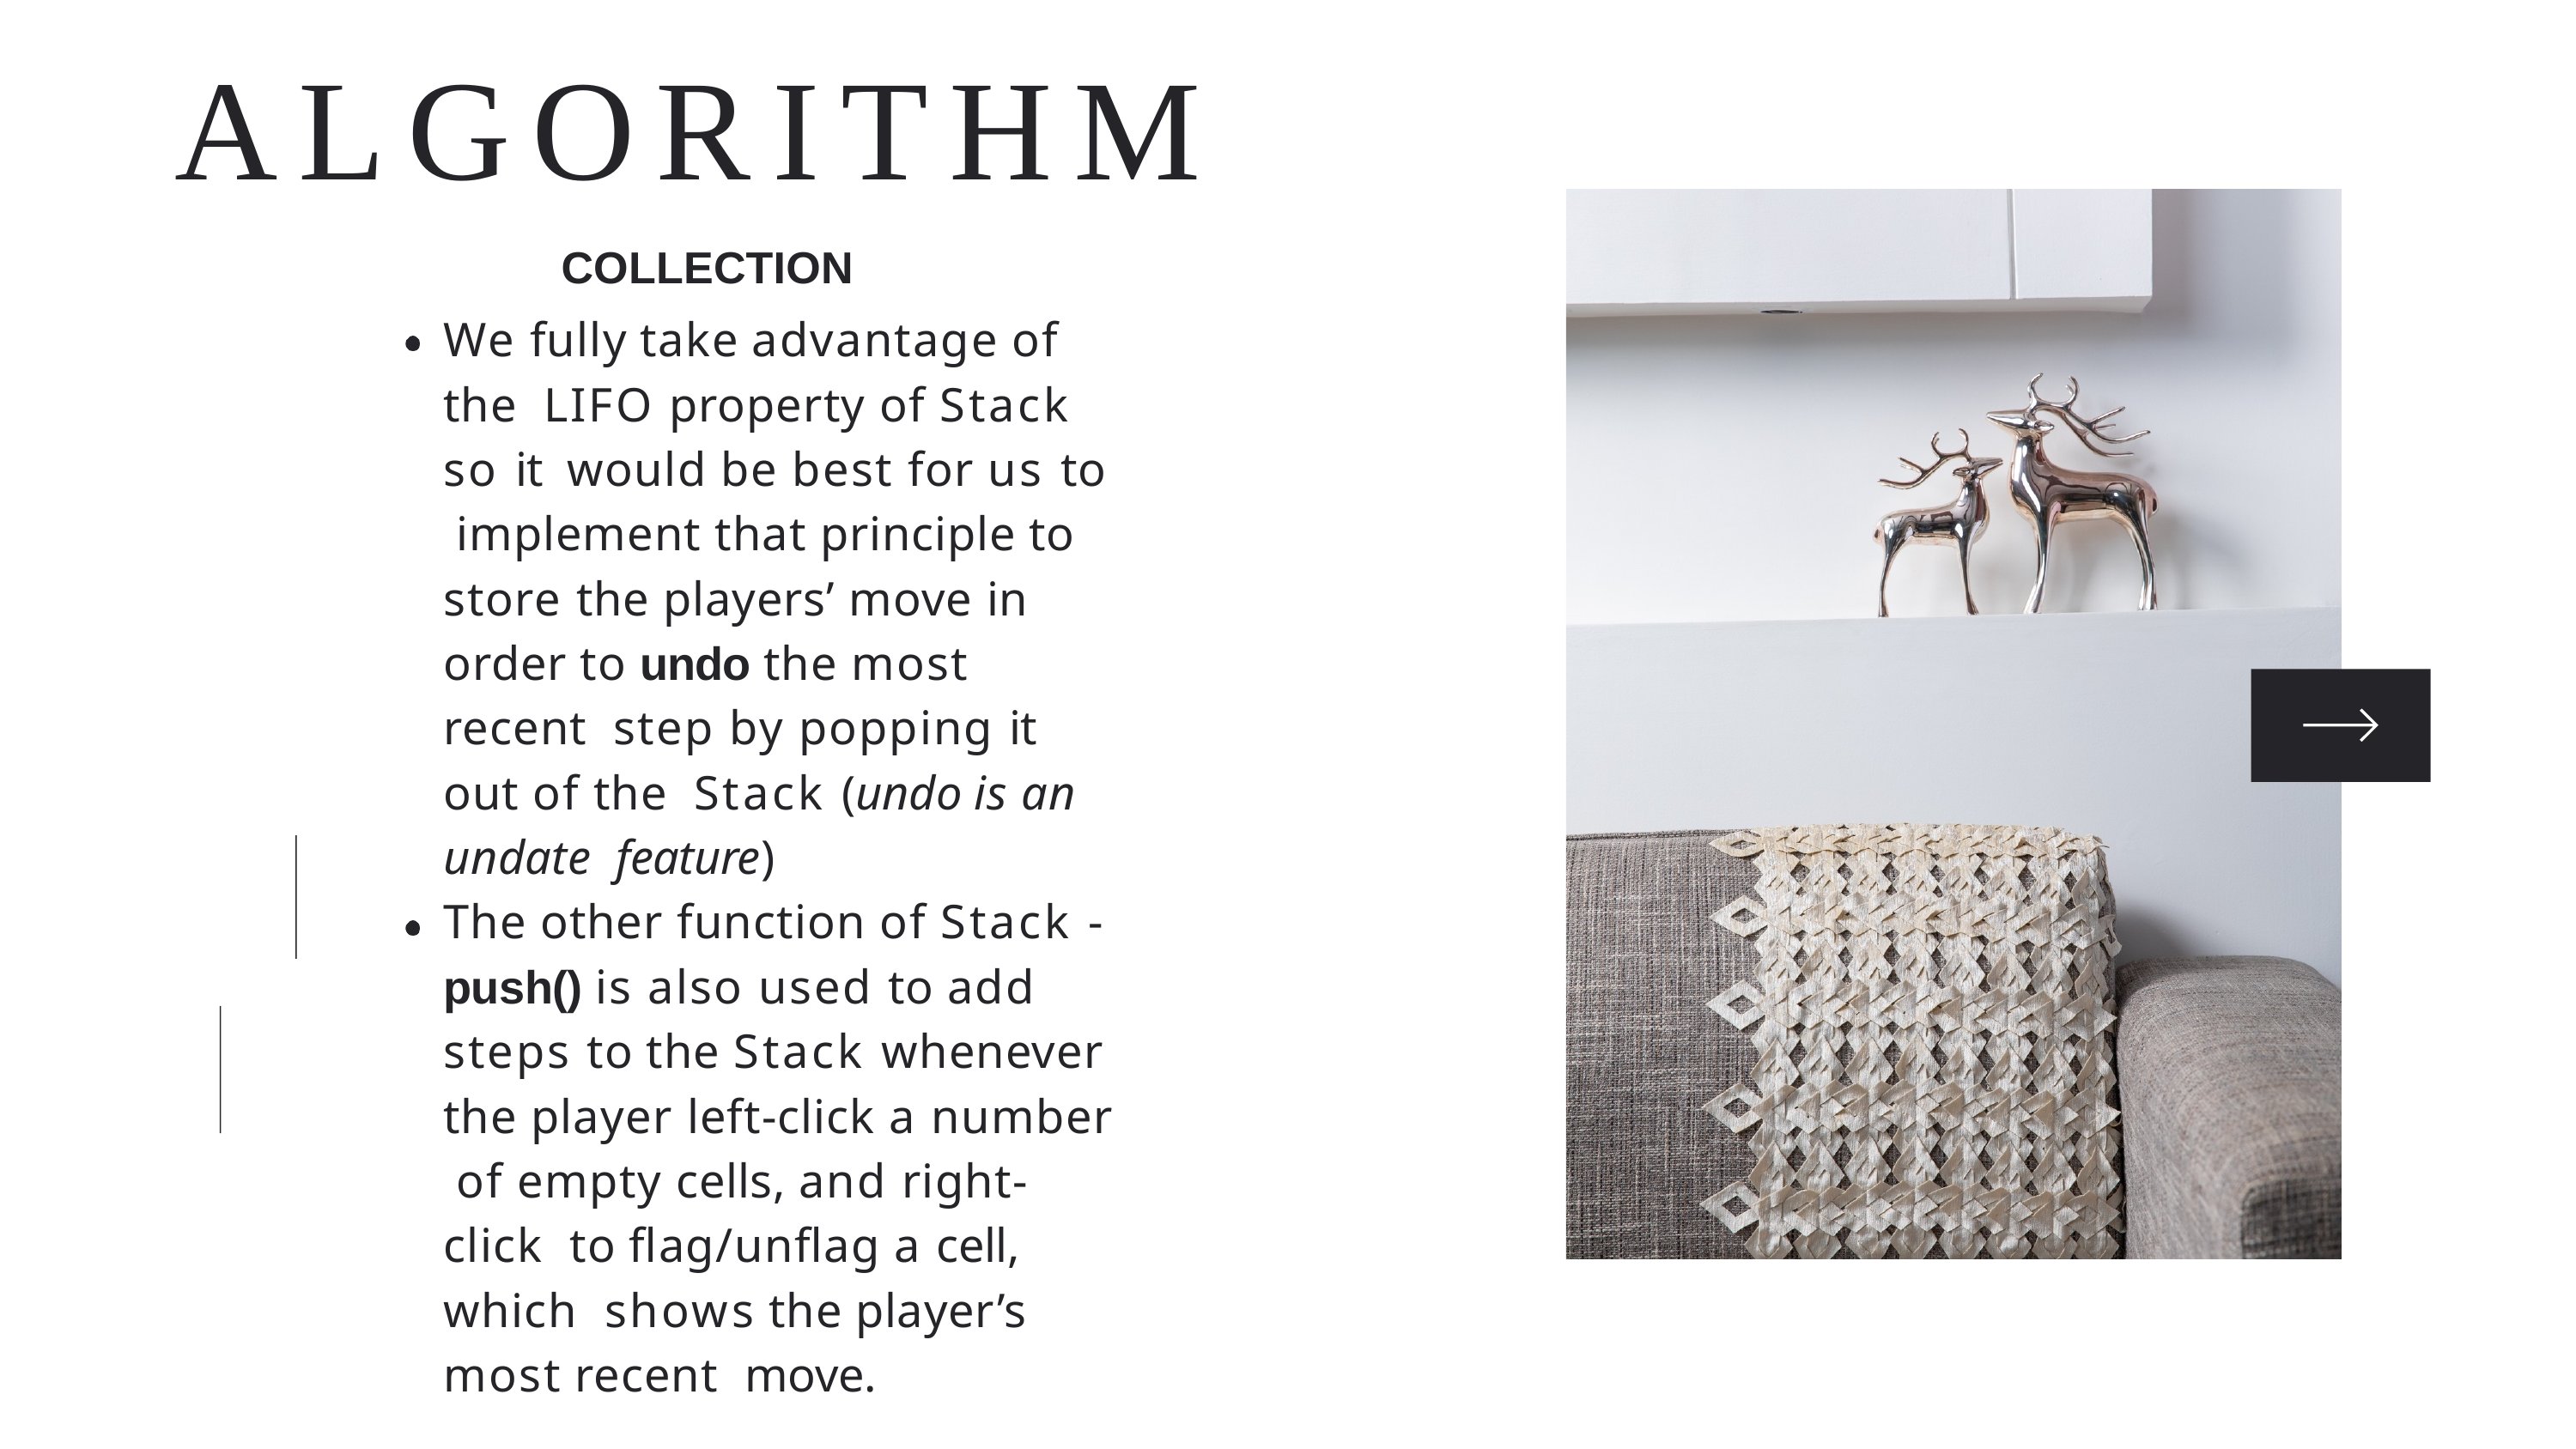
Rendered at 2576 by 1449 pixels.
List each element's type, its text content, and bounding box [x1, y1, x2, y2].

text_box [405, 336, 420, 351]
picture [1565, 189, 2342, 1259]
text_box [405, 920, 420, 936]
text_box COLLECTION We fully take advantage of the LIFO property of Stack so it would be best for us to implement that principle to store the players’ move in order to undo the most recent step by popping it out of the Stack (undo is an undate feature) The other function of Stack - push() is also used to add steps to the Stack whenever the player left-click a number of empty cells, and right-click to flag/unflag a cell, which shows the player’s most recent move. [441, 221, 1122, 1402]
title ALGORITHM [173, 34, 1226, 279]
